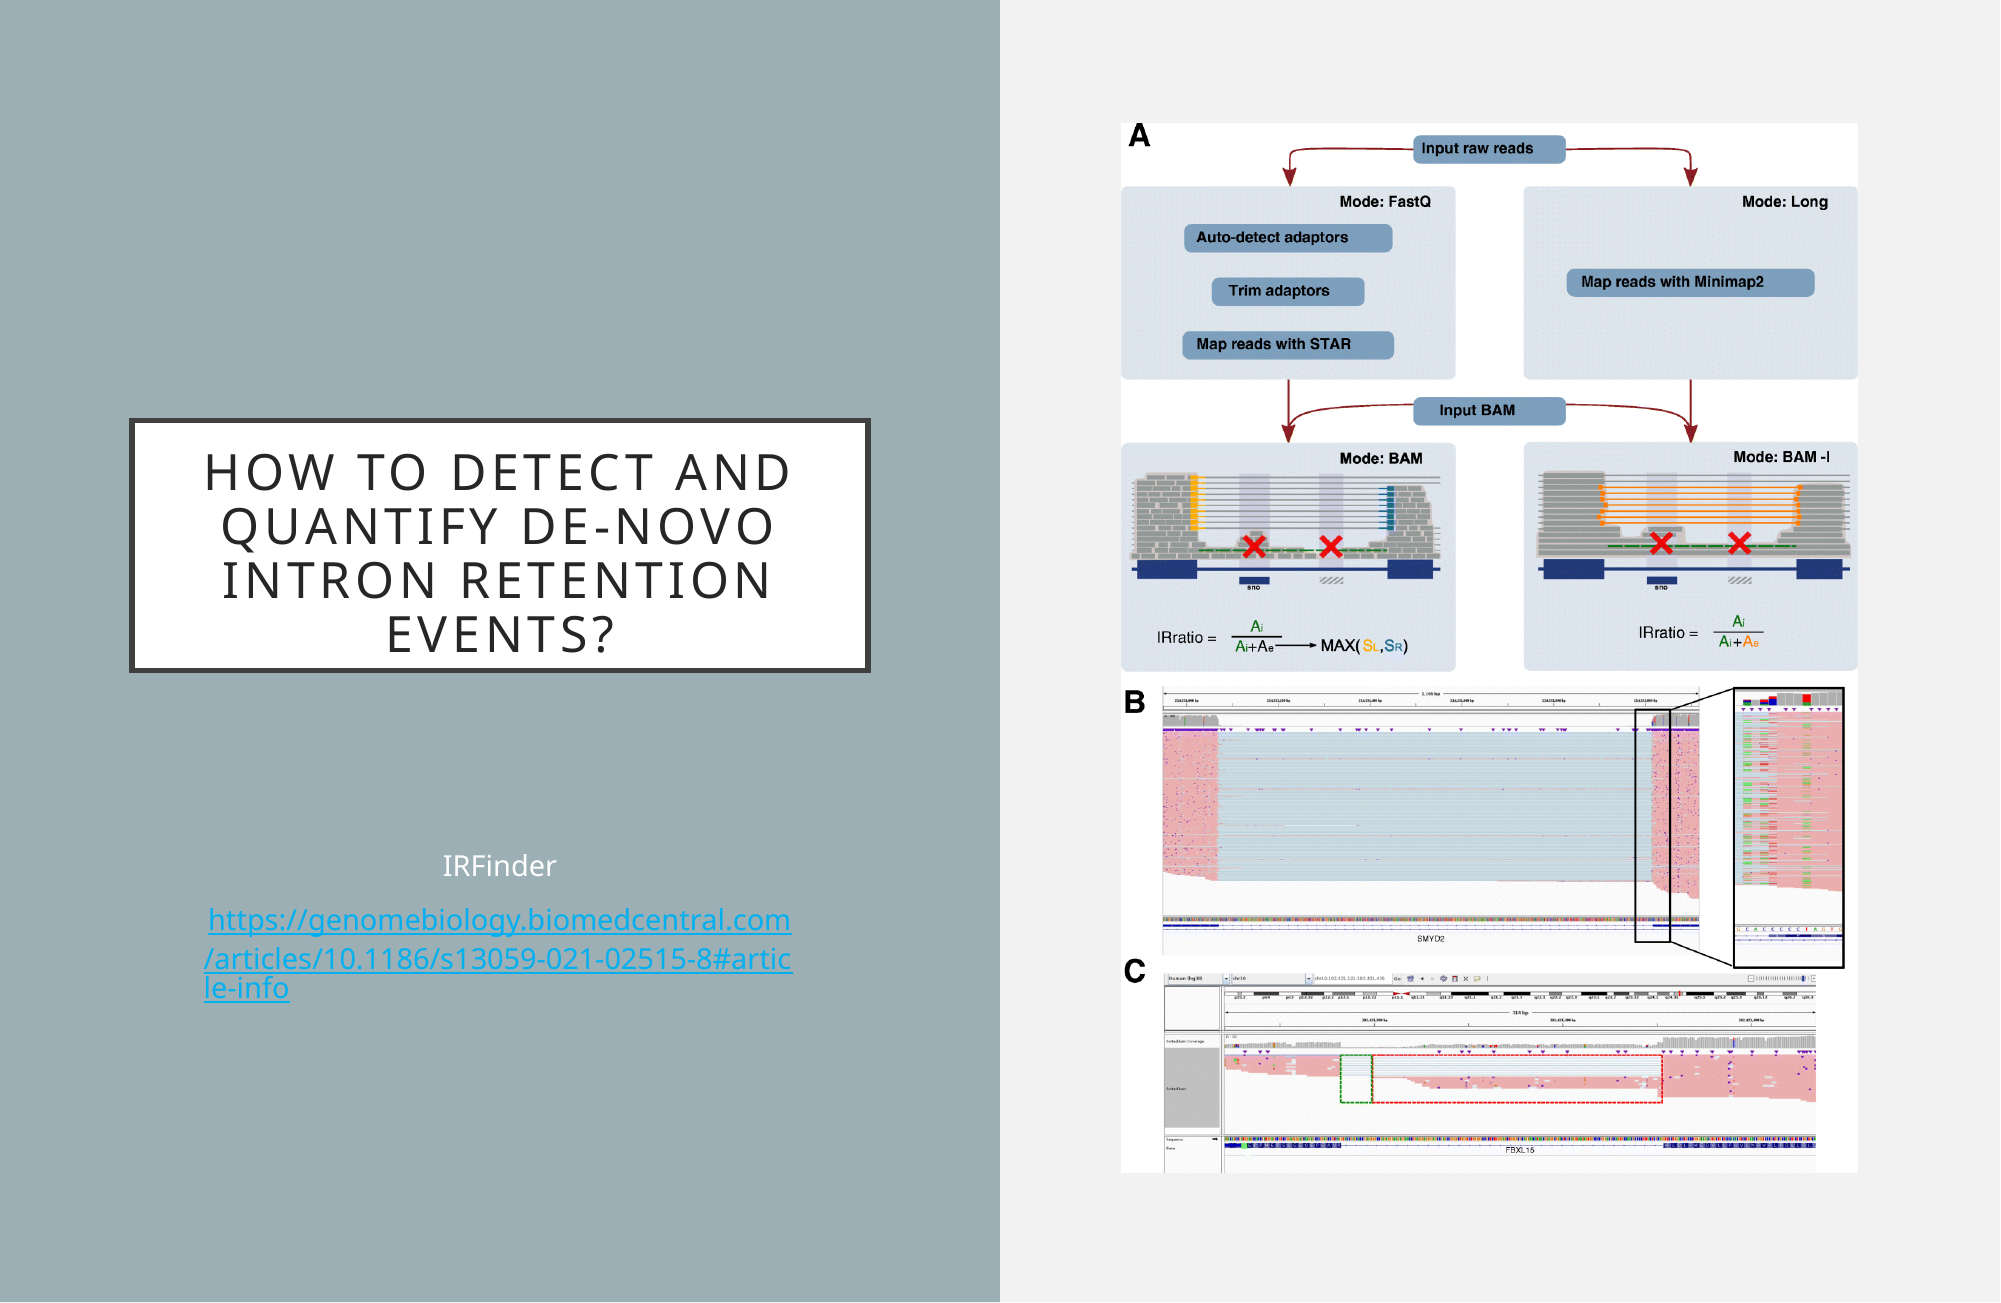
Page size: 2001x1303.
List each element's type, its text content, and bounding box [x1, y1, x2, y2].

title How to detect and quantify de-novo intron retention events? [129, 418, 871, 673]
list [1121, 123, 1858, 1173]
list IRFinder https://genomebiology.biomedcentral.com/articles/10.1186/s13059-021-02515-8#article-info [188, 839, 812, 1016]
